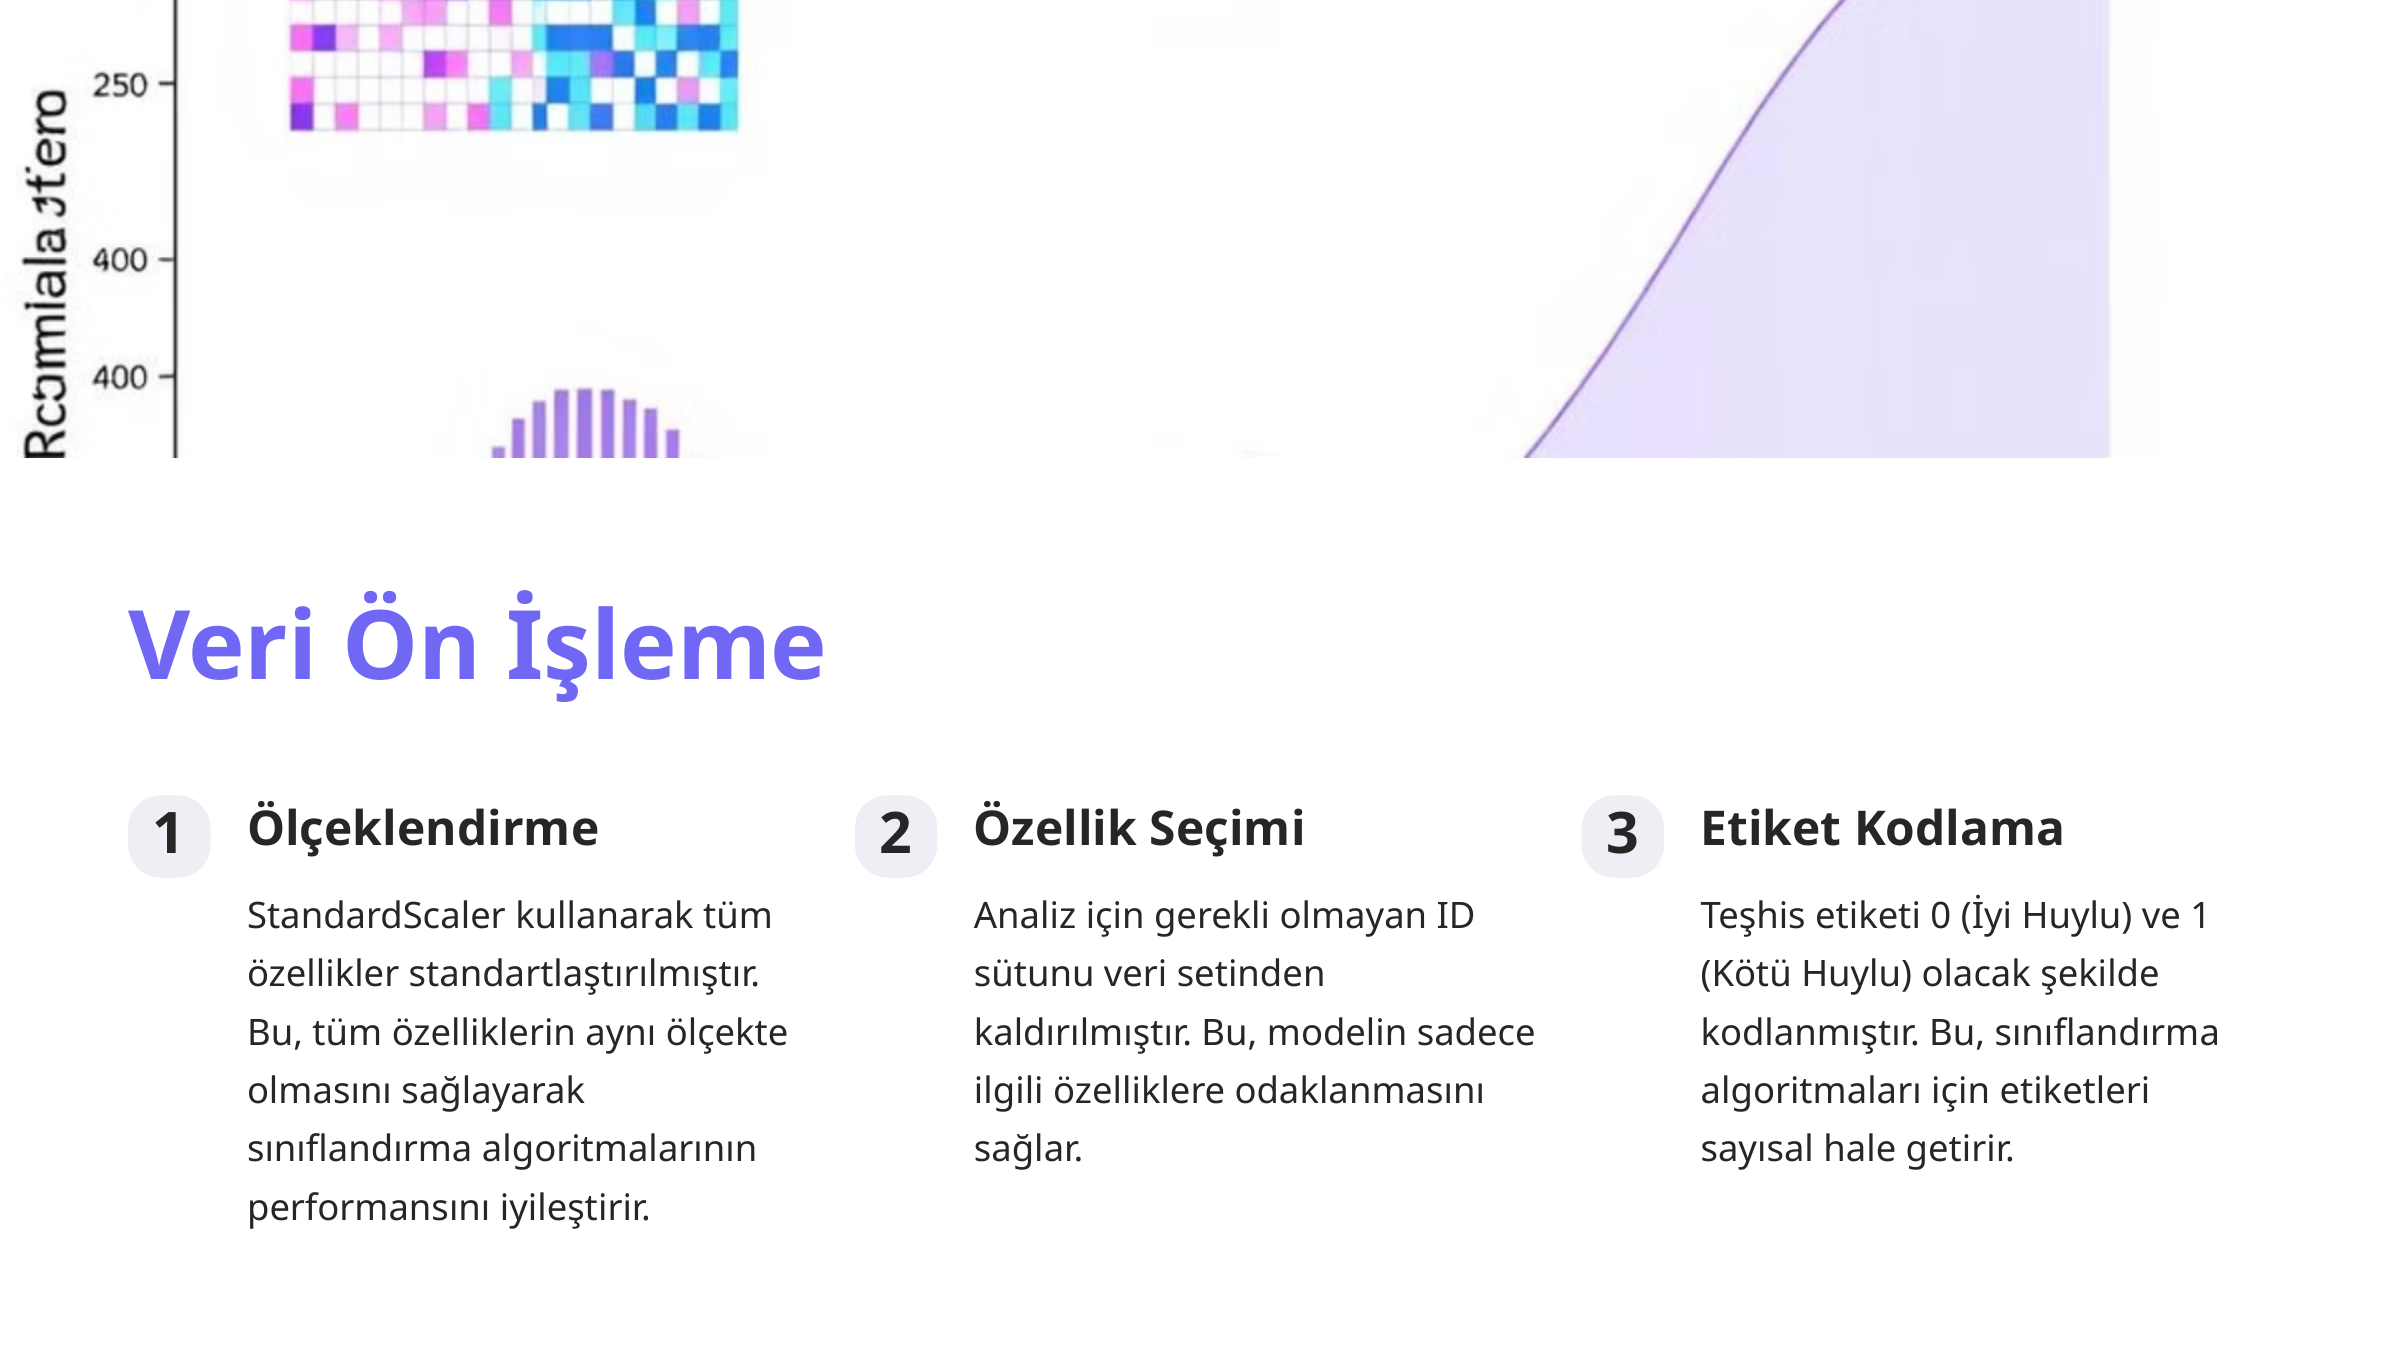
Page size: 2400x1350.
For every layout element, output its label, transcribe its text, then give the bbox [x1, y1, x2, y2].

text_box Veri Ön İşleme [128, 578, 1092, 700]
text_box 2 [879, 807, 913, 866]
text_box Analiz için gerekli olmayan ID sütunu veri setinden kaldırılmıştır. Bu, modelin sadece ilgili özelliklere odaklanmasını sağlar. [973, 877, 1546, 1171]
text_box Özellik Seçimi [973, 795, 1456, 856]
picture [0, 0, 2400, 458]
text_box StandardScaler kullanarak tüm özellikler standartlaştırılmıştır. Bu, tüm özelliklerin aynı ölçekte olmasını sağlayarak sınıflandırma algoritmalarının performansını iyileştirir. [247, 877, 819, 1229]
text_box Etiket Kodlama [1700, 795, 2183, 856]
text_box [854, 795, 938, 878]
text_box Teşhis etiketi 0 (İyi Huylu) ve 1 (Kötü Huylu) olacak şekilde kodlanmıştır. Bu, sınıflandırma algoritmaları için etiketleri sayısal hale getirir. [1700, 877, 2272, 1171]
text_box 1 [159, 807, 180, 866]
text_box 3 [1607, 807, 1639, 866]
text_box Ölçeklendirme [247, 795, 729, 856]
text_box [128, 795, 211, 878]
text_box [1581, 795, 1665, 878]
